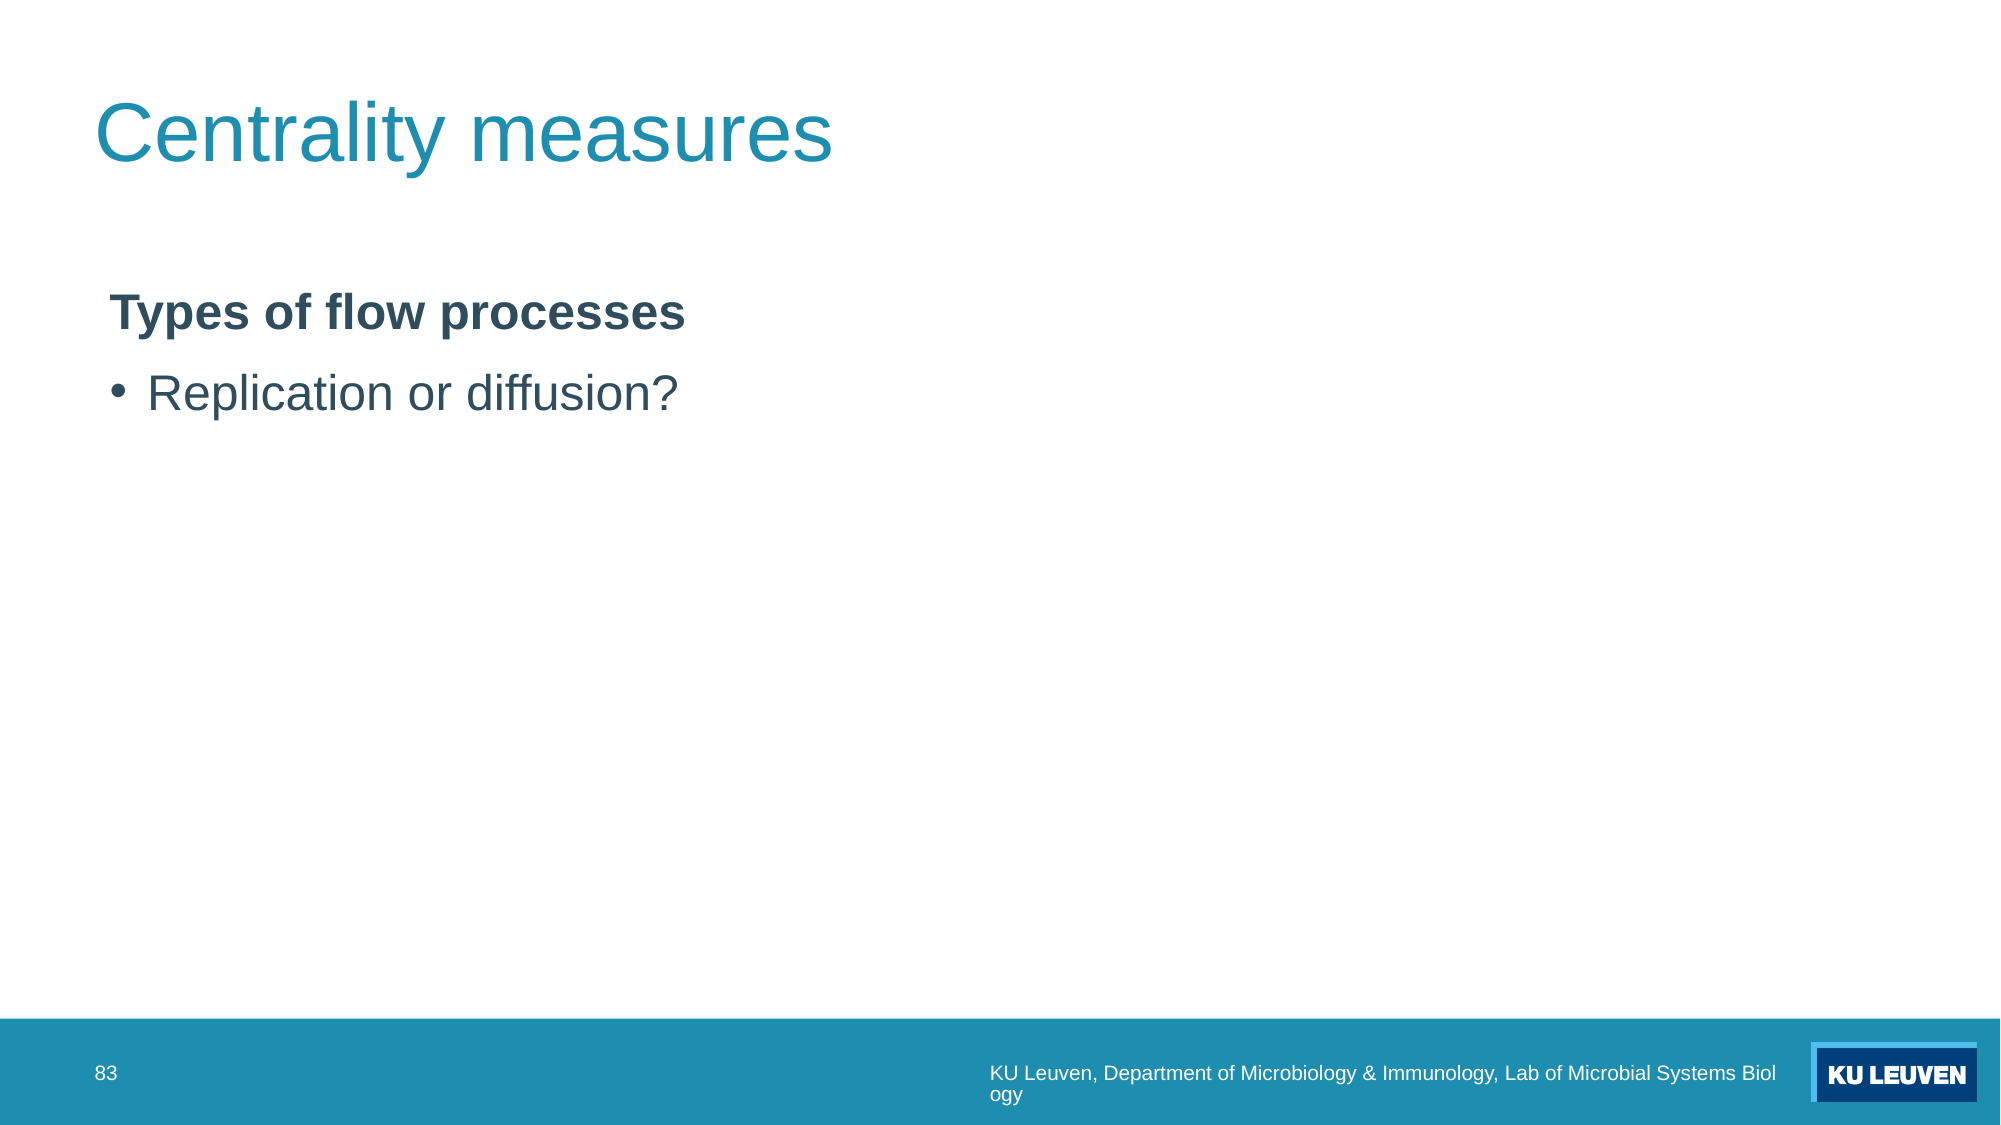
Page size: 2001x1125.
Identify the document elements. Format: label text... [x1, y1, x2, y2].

picture [1811, 1042, 1977, 1102]
list Types of flow processes Replication or diffusion? [94, 271, 1906, 1004]
title Centrality measures [94, 33, 1906, 223]
slide_number 83 [94, 1018, 201, 1125]
footer KU Leuven, Department of Microbiology & Immunology, Lab of Microbial Systems Biology [989, 1018, 1809, 1125]
